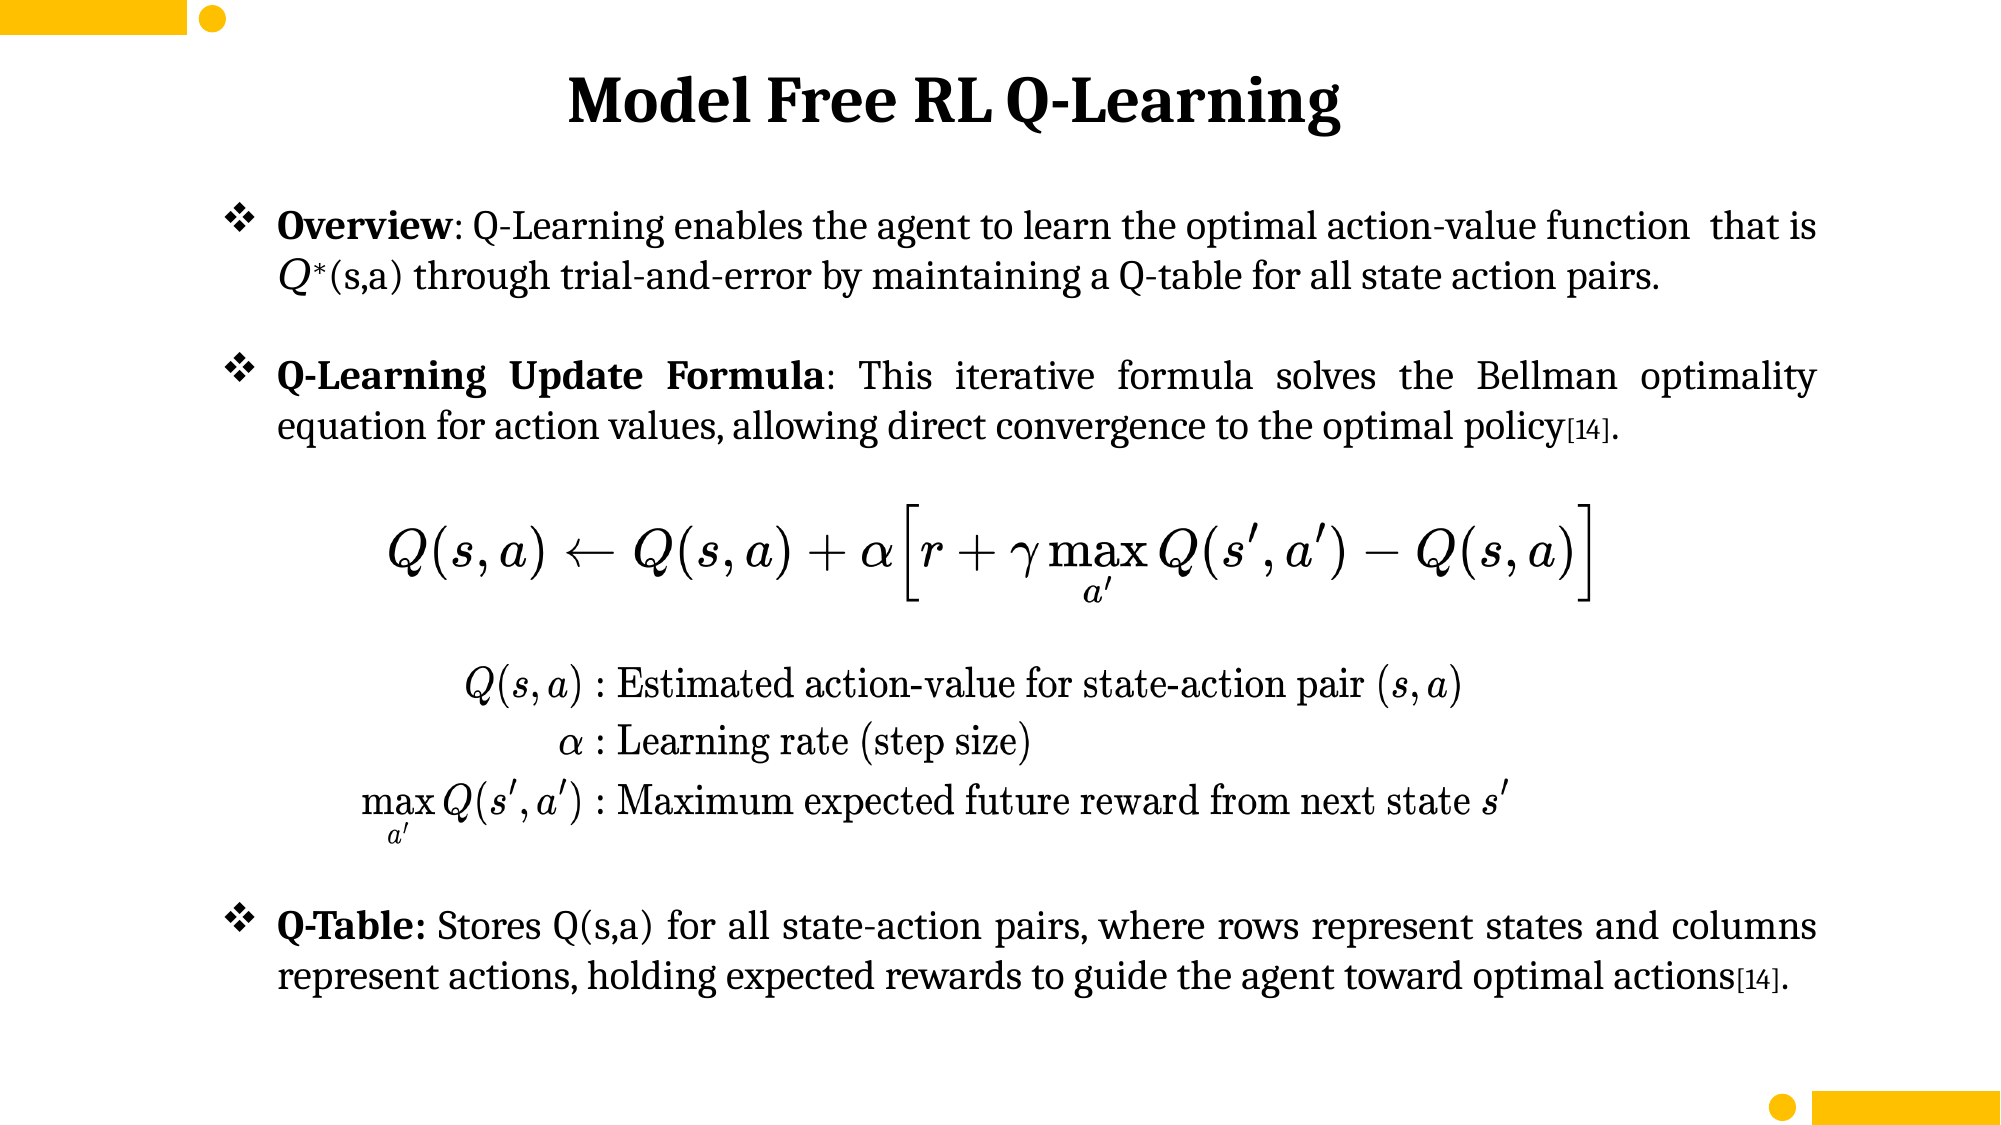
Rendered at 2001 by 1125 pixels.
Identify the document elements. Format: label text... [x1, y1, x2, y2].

text_box [1768, 1093, 1797, 1122]
text_box [0, 0, 187, 35]
text_box Model Free RL Q-Learning [552, 47, 1419, 168]
text_box [1812, 1091, 2000, 1125]
text_box Overview: Q-Learning enables the agent to learn the optimal action-value function that is 𝑄∗(s,a) through trial-and-error by maintaining a Q-table for all state action pairs. Q-Learning Update Formula: This iterative formula solves the Bellman optimality equation for action values, allowing direct convergence to the optimal policy[14]. Q-Table: Stores Q(s,a) for all state-action pairs, where rows represent states and columns represent actions, holding expected rewards to guide the agent toward optimal actions[14]. [206, 190, 1833, 1064]
picture [361, 664, 1510, 848]
picture [386, 504, 1602, 608]
text_box [198, 5, 226, 33]
